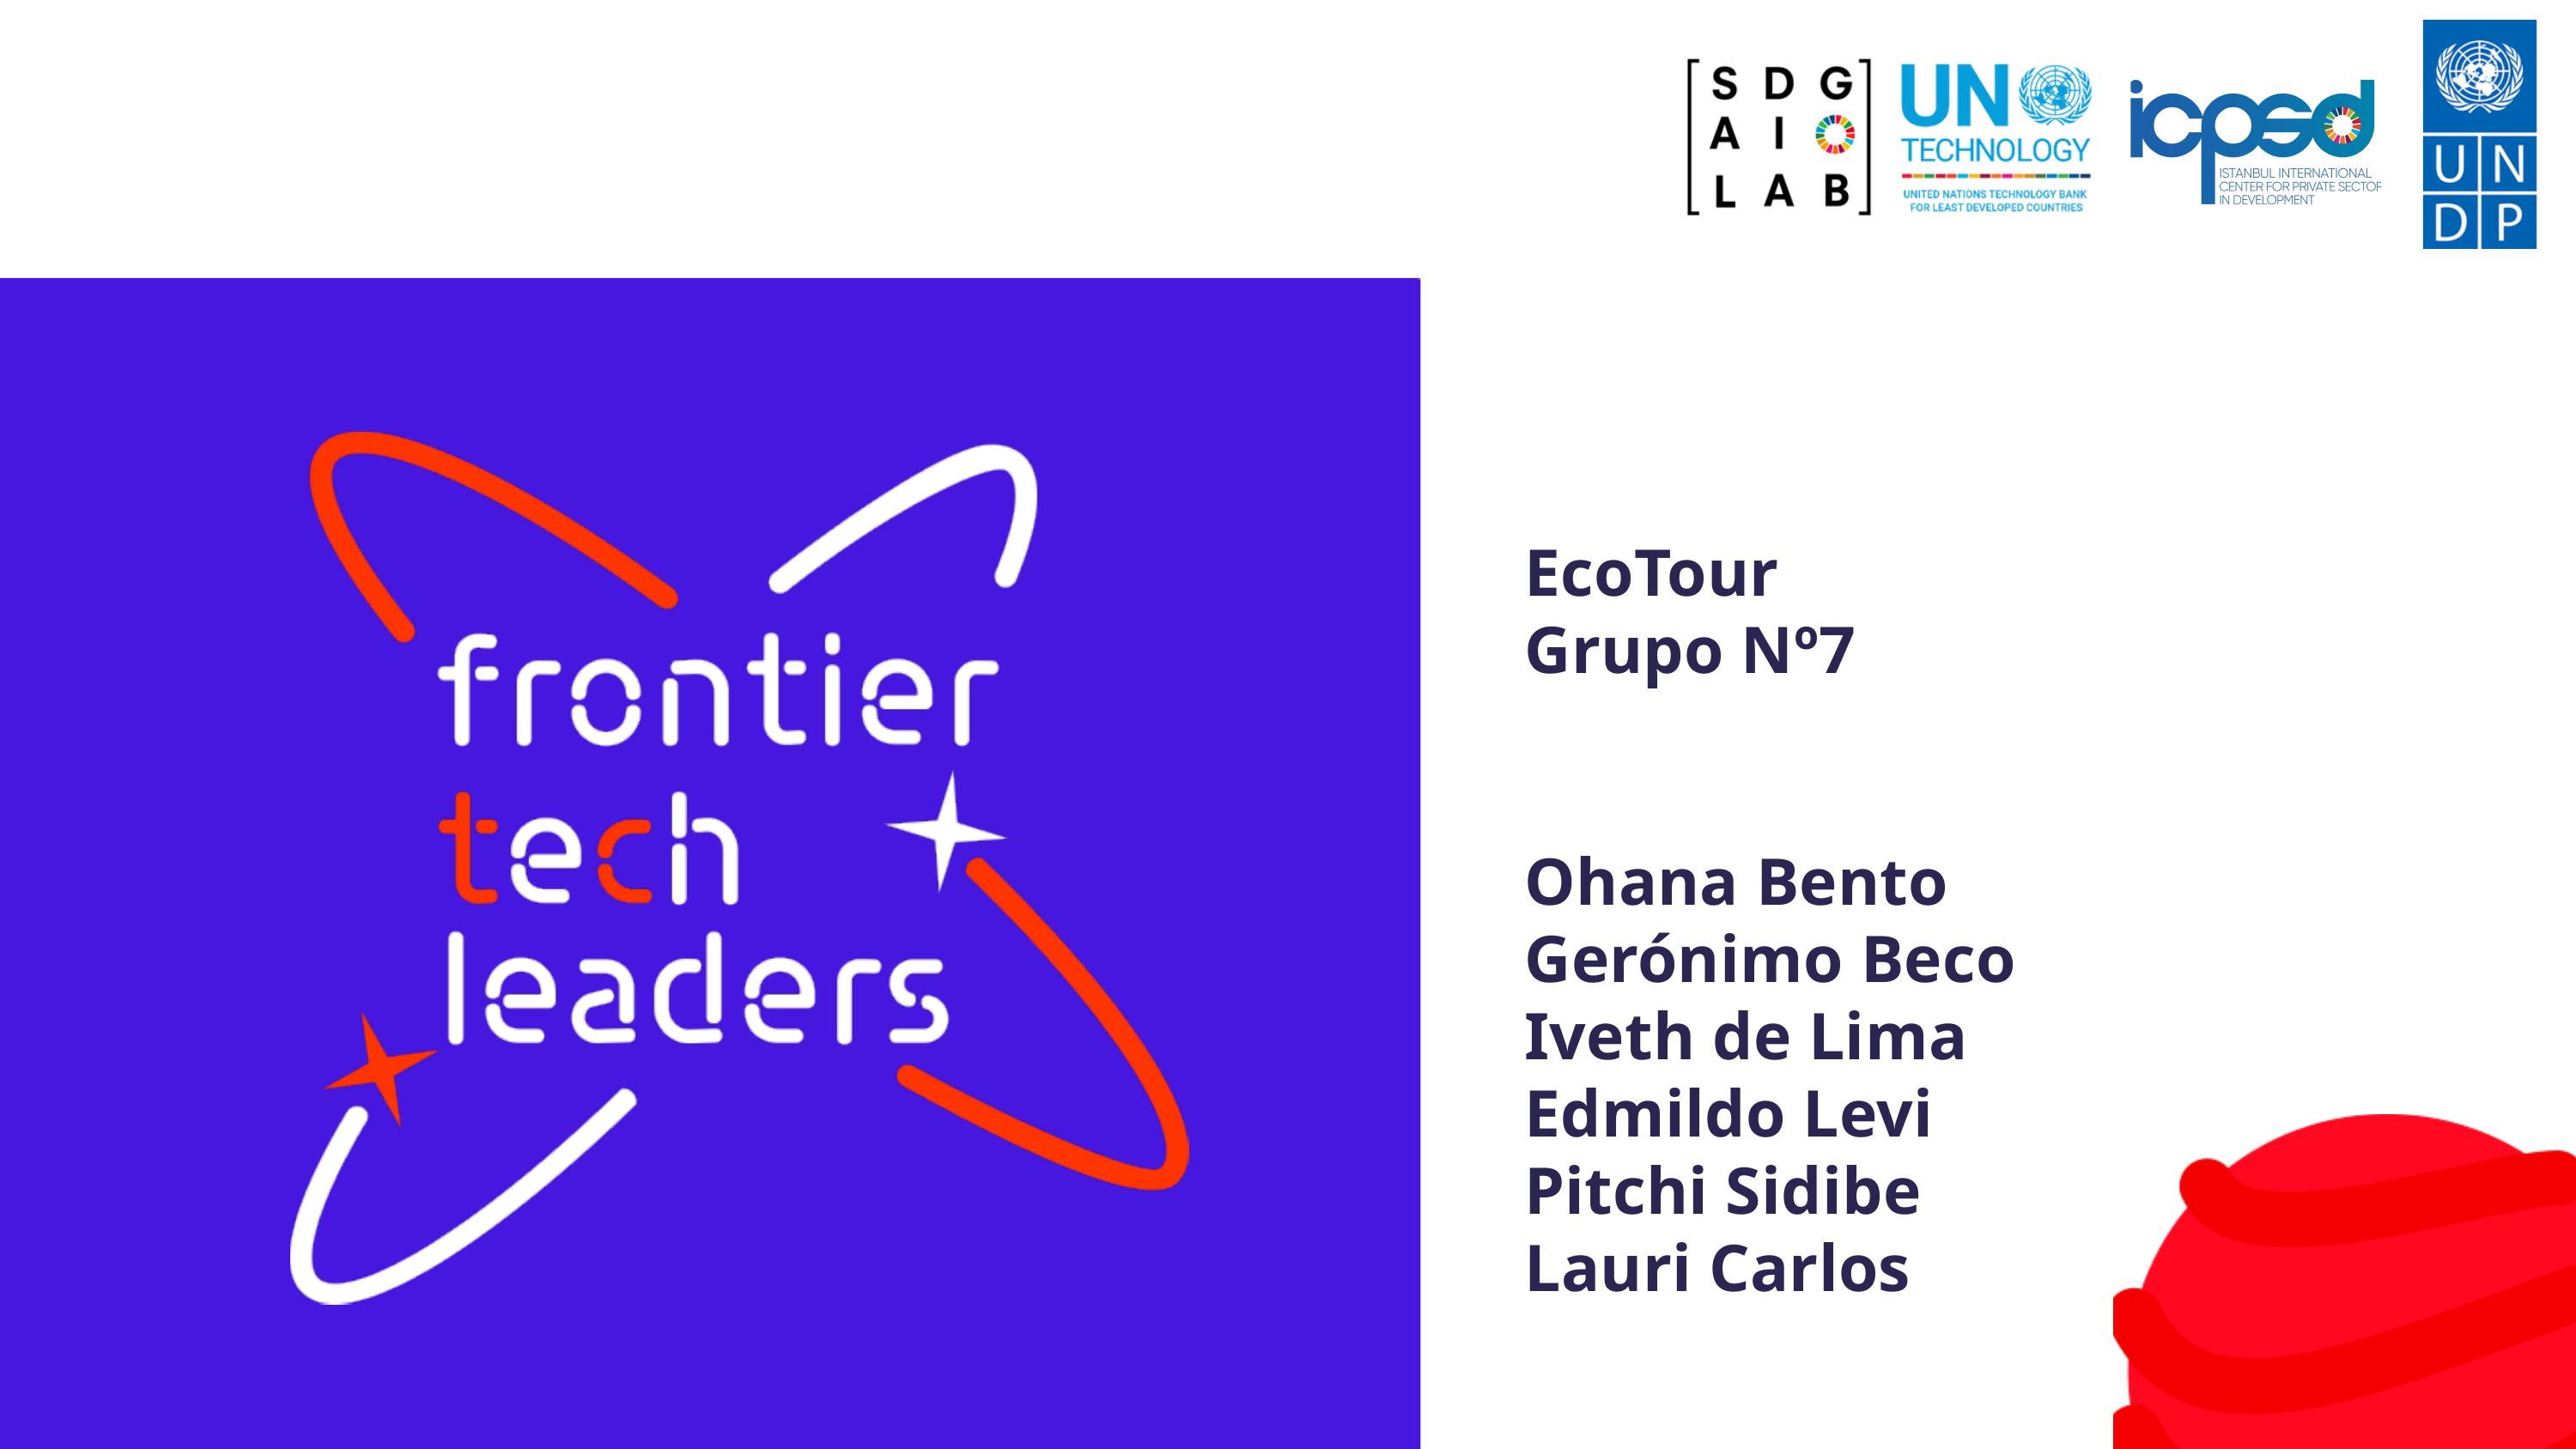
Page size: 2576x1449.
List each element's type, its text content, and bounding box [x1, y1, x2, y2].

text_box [1893, 60, 2100, 220]
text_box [0, 277, 1421, 1449]
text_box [289, 431, 1189, 1305]
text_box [2422, 20, 2537, 249]
text_box EcoTour Grupo Nº7 Ohana Bento Gerónimo Beco Iveth de Lima Edmildo Levi Pitchi Sidibe Lauri Carlos [1524, 531, 2353, 1449]
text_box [1681, 51, 1877, 218]
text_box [2130, 80, 2382, 205]
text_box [2112, 1113, 2576, 1449]
